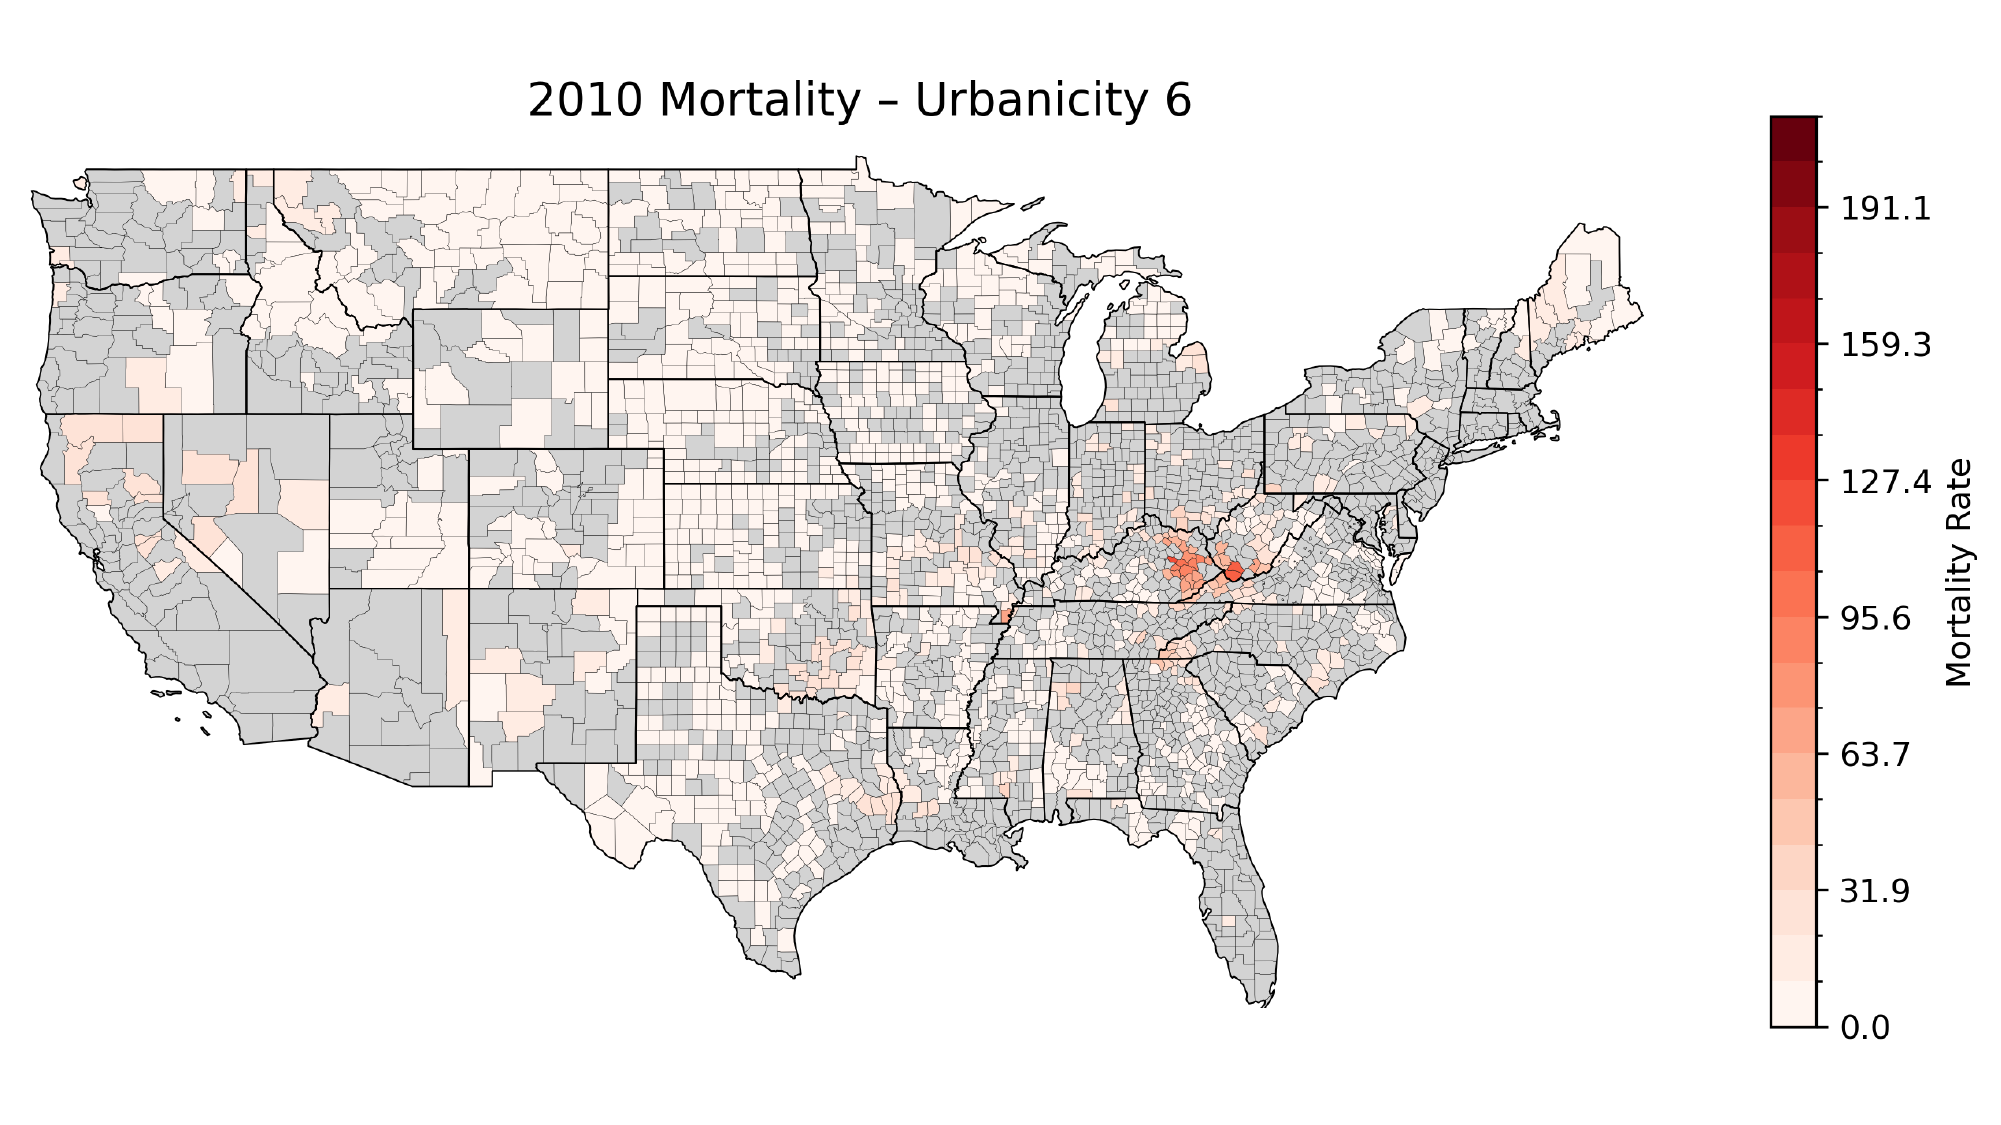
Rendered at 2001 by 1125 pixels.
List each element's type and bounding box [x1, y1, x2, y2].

picture [0, 56, 2000, 1069]
